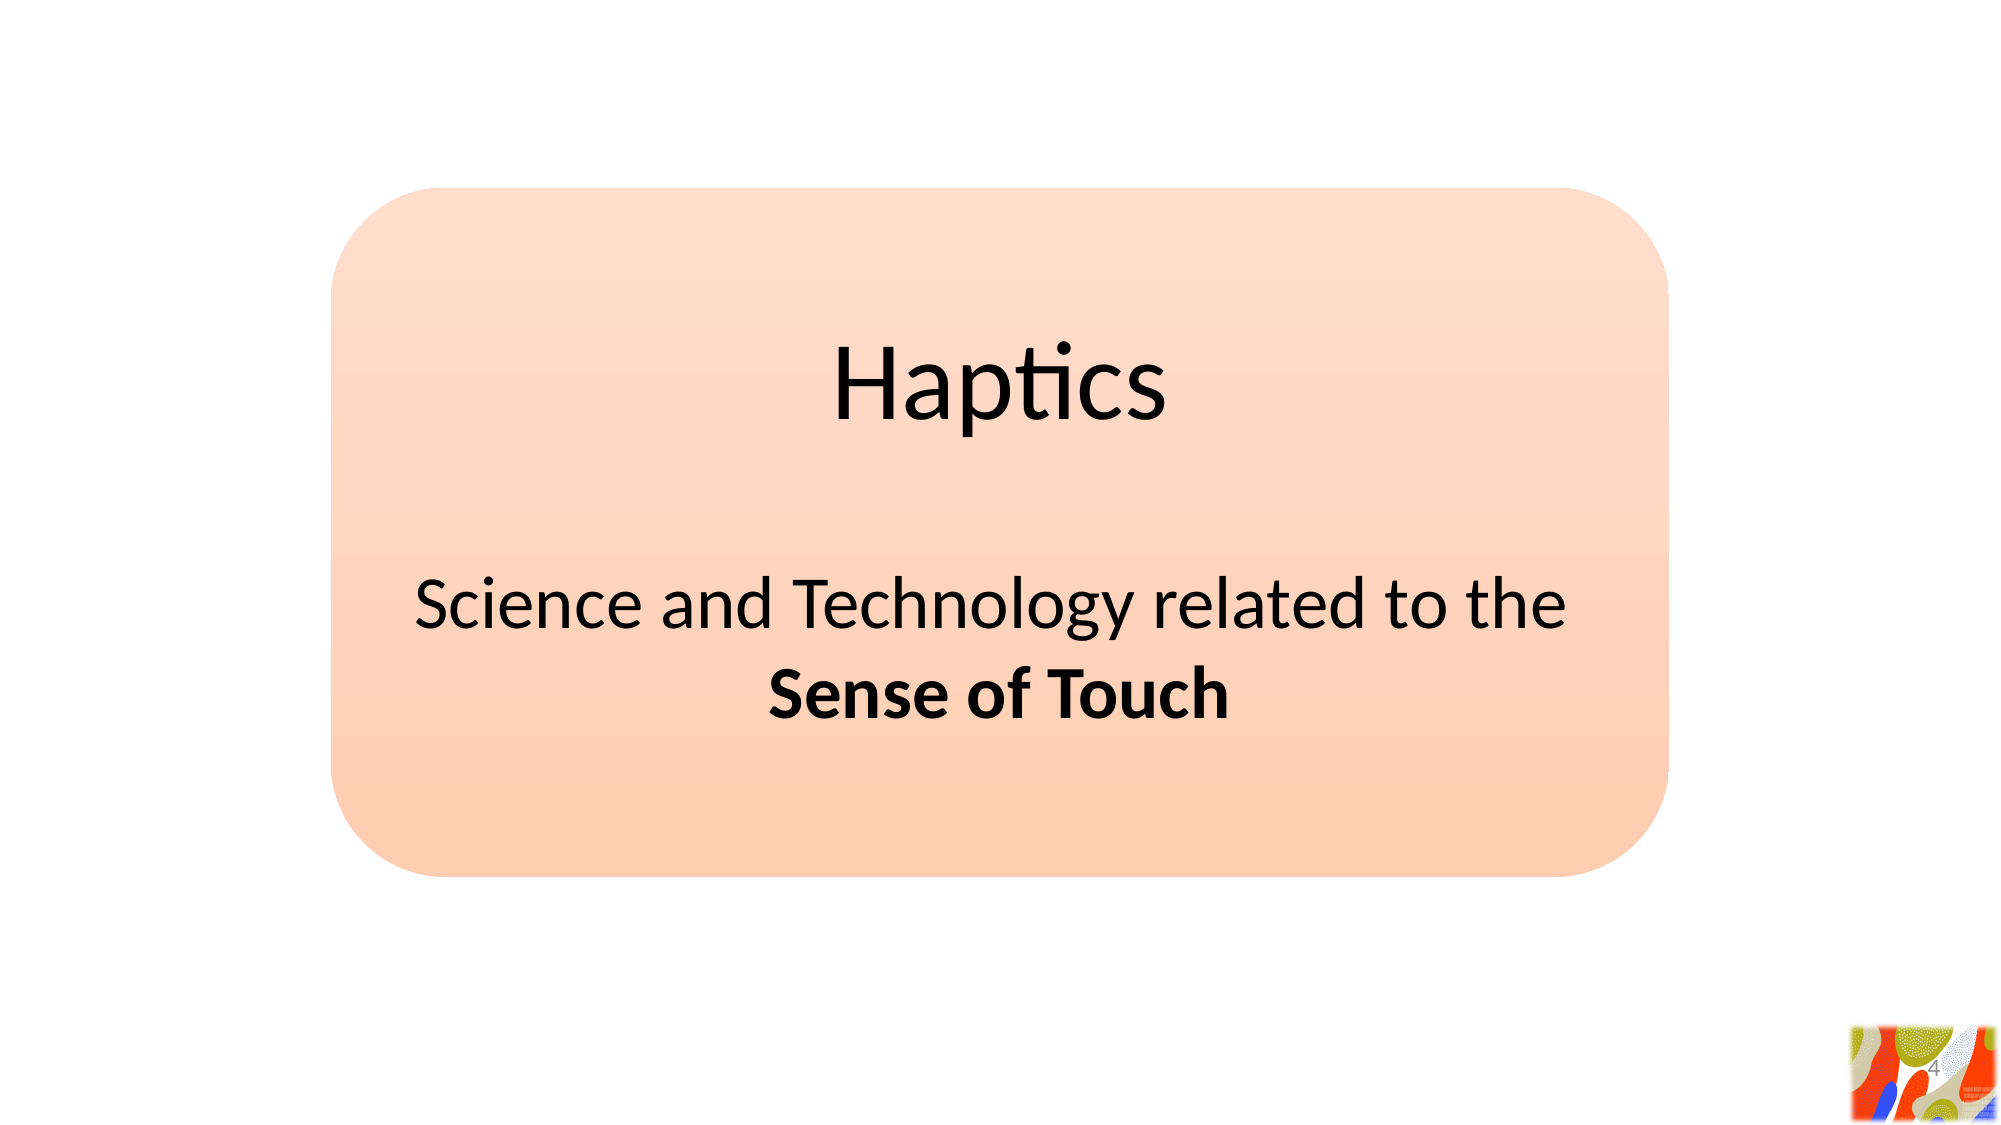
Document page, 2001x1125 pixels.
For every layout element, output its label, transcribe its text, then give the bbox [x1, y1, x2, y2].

text_box [329, 186, 1671, 299]
picture [1854, 1030, 1992, 1117]
slide_number 4 [1505, 1036, 1956, 1097]
list Haptics Science and Technology related to the Sense of Touch [137, 299, 1863, 1014]
